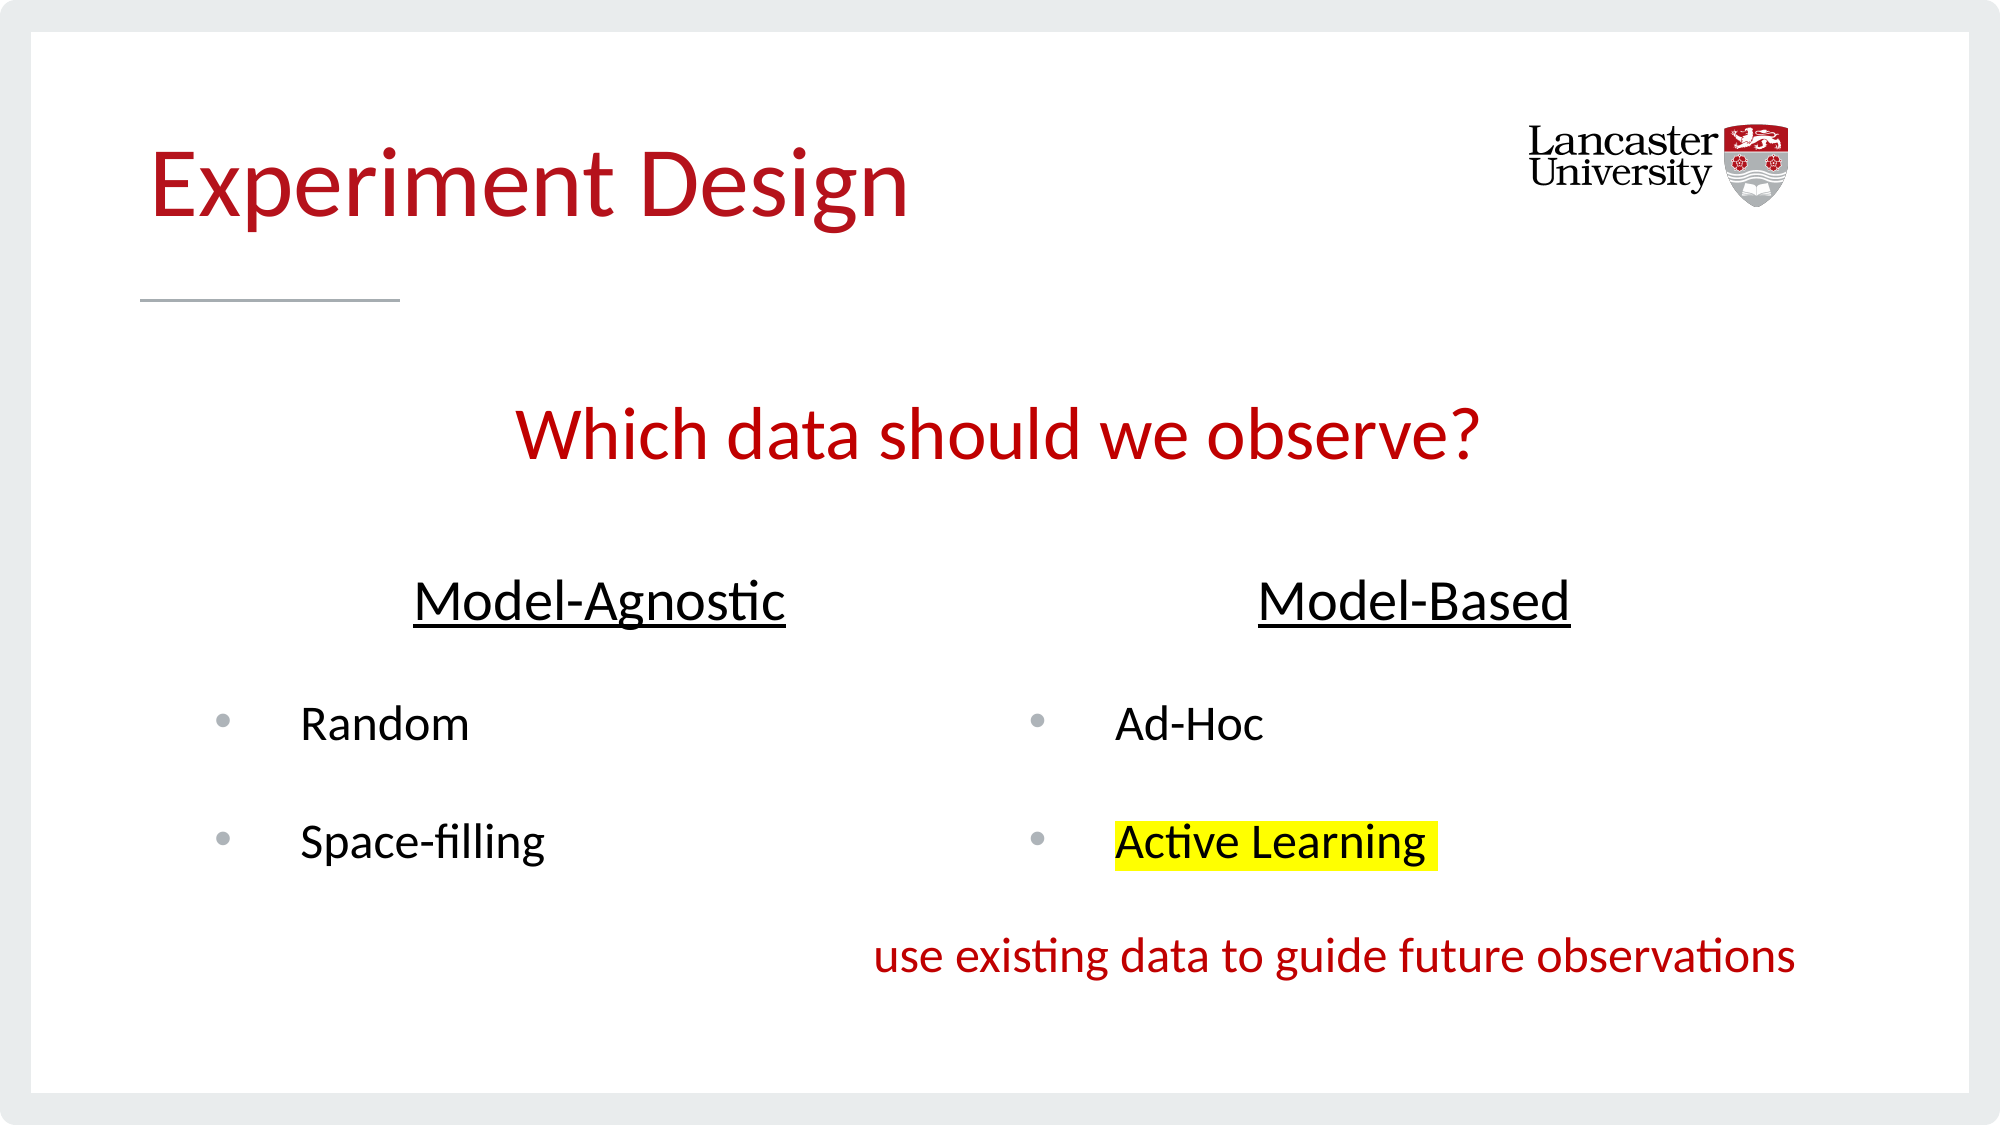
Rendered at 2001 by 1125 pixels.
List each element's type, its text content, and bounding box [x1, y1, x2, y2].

text_box Model-Based Ad-Hoc Active Learning [999, 562, 1815, 899]
list Model-Agnostic Random Space-filling [185, 562, 999, 899]
text_box use existing data to guide future observations [858, 915, 1854, 990]
title Experiment Design [134, 85, 1376, 278]
picture [1529, 124, 1788, 207]
text_box Which data should we observe? [500, 377, 1500, 482]
